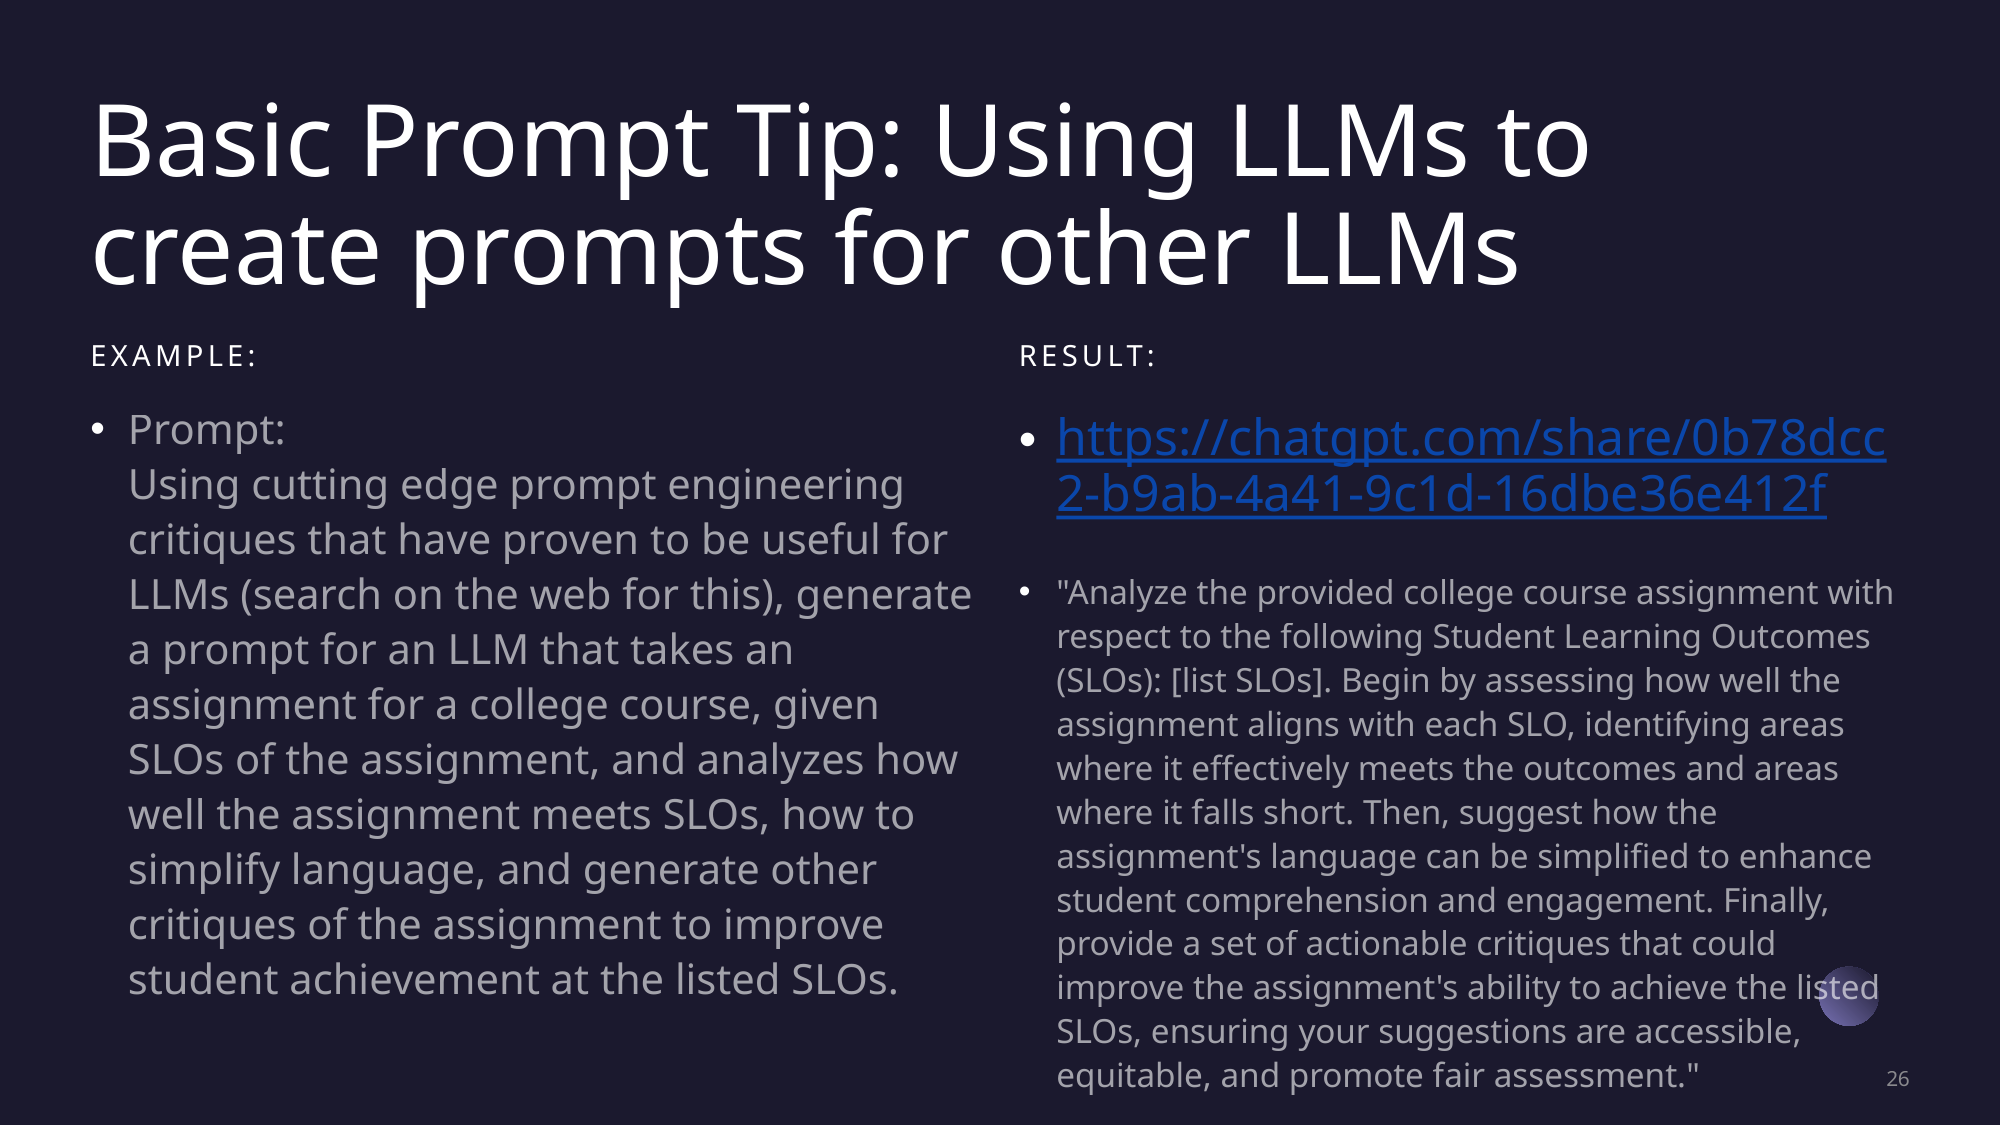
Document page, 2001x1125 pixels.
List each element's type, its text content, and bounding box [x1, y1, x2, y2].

list https://chatgpt.com/share/0b78dcc2-b9ab-4a41-9c1d-16dbe36e412f "Analyze the provided college course assignment with respect to the following Student Learning Outcomes (SLOs): [list SLOs]. Begin by assessing how well the assignment aligns with each SLO, identifying areas where it effectively meets the outcomes and areas where it falls short. Then, suggest how the assignment's language can be simplified to enhance student comprehension and engagement. Finally, provide a set of actionable critiques that could improve the assignment's ability to achieve the listed SLOs, ensuring your suggestions are accessible, equitable, and promote fair assessment." [1019, 398, 1911, 975]
list Prompt: Using cutting edge prompt engineering critiques that have proven to be useful for LLMs (search on the web for this), generate a prompt for an LLM that takes an assignment for a college course, given SLOs of the assignment, and analyzes how well the assignment meets SLOs, how to simplify language, and generate other critiques of the assignment to improve student achievement at the listed SLOs. [90, 398, 981, 975]
title Basic Prompt Tip: Using LLMs to create prompts for other LLMs [90, 90, 1911, 309]
list Result: [1019, 283, 1911, 372]
list Example: [90, 283, 983, 372]
slide_number 26 [1632, 1067, 1910, 1093]
